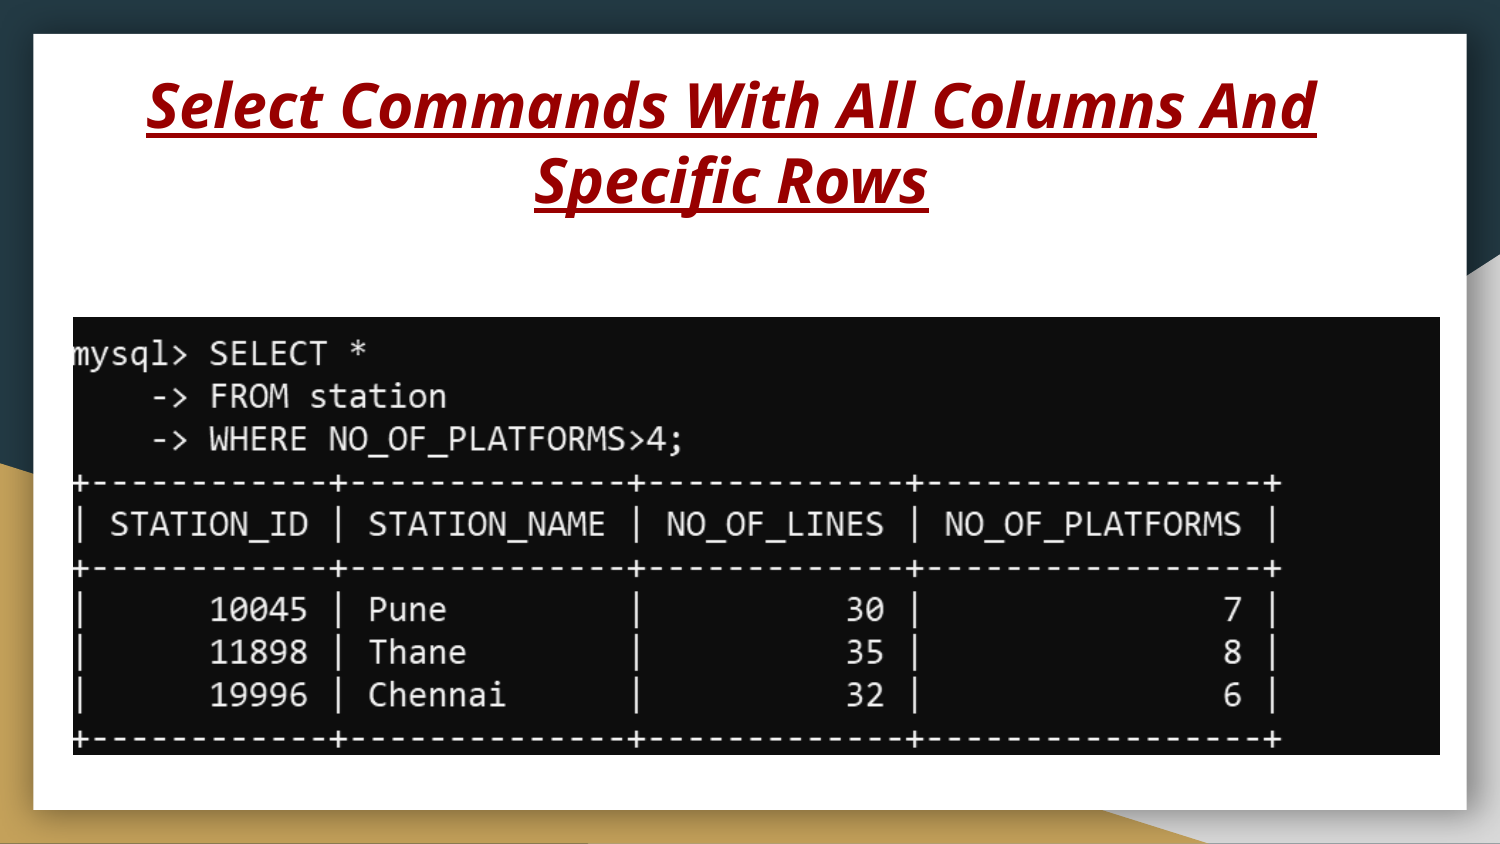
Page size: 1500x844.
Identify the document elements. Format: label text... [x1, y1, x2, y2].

title Select Commands With All Columns And Specific Rows [37, 50, 1426, 167]
picture [73, 316, 1440, 755]
